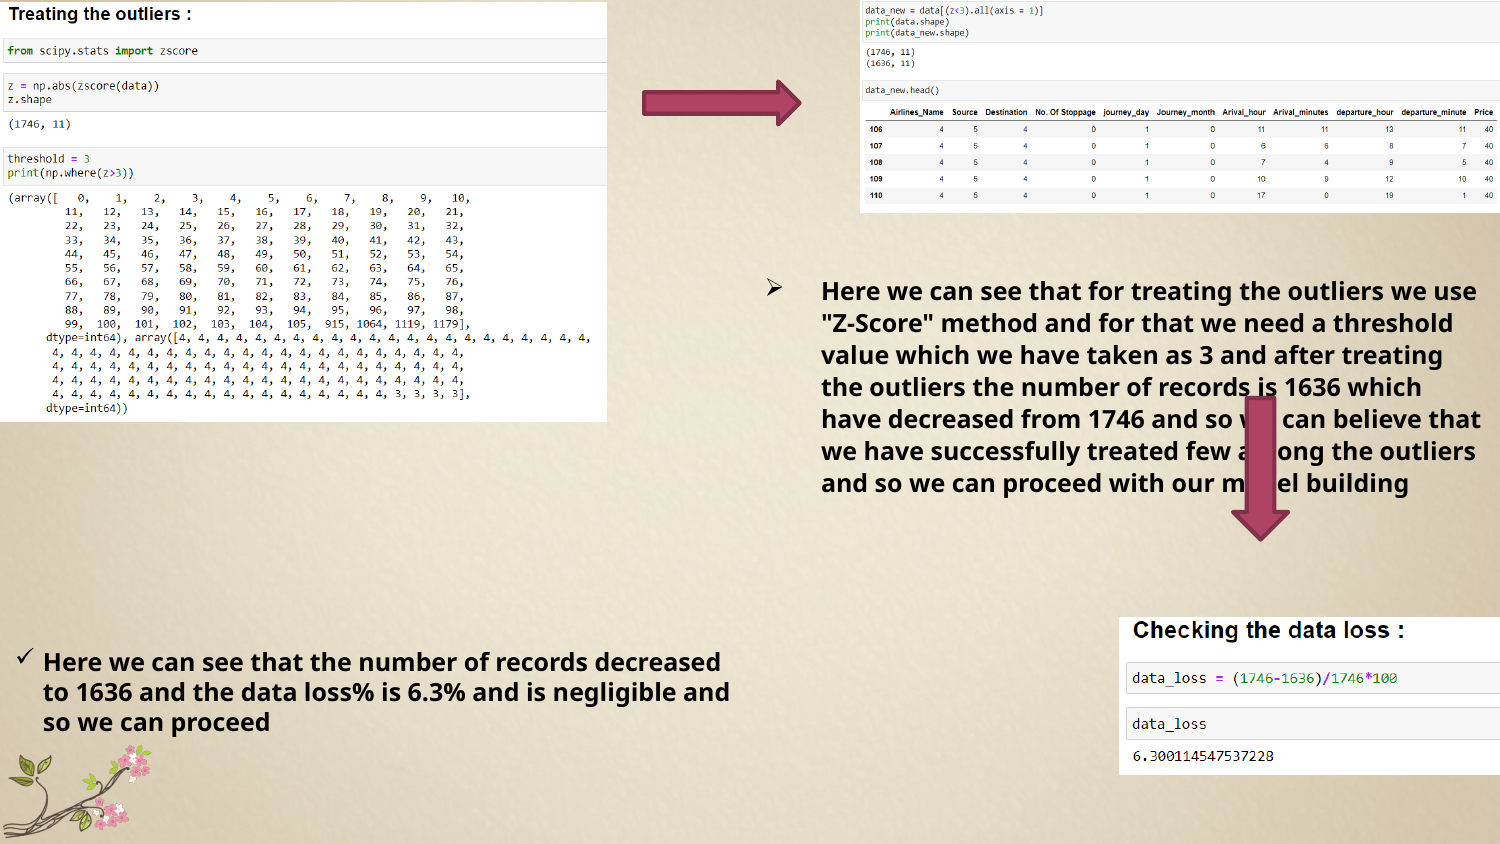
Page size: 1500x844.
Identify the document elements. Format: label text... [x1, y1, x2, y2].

picture [0, 0, 1500, 844]
text_box [1231, 395, 1291, 542]
text_box Here we can see that the number of records decreased to 1636 and the data loss% is 6.3% and is negligible and so we can proceed [0, 639, 750, 744]
text_box Here we can see that for treating the outliers we use "Z-Score" method and for that we need a threshold value which we have taken as 3 and after treating the outliers the number of records is 1636 which have decreased from 1746 and so we can believe that we have successfully treated few among the outliers and so we can proceed with our model building [749, 266, 1500, 505]
text_box [642, 79, 802, 127]
